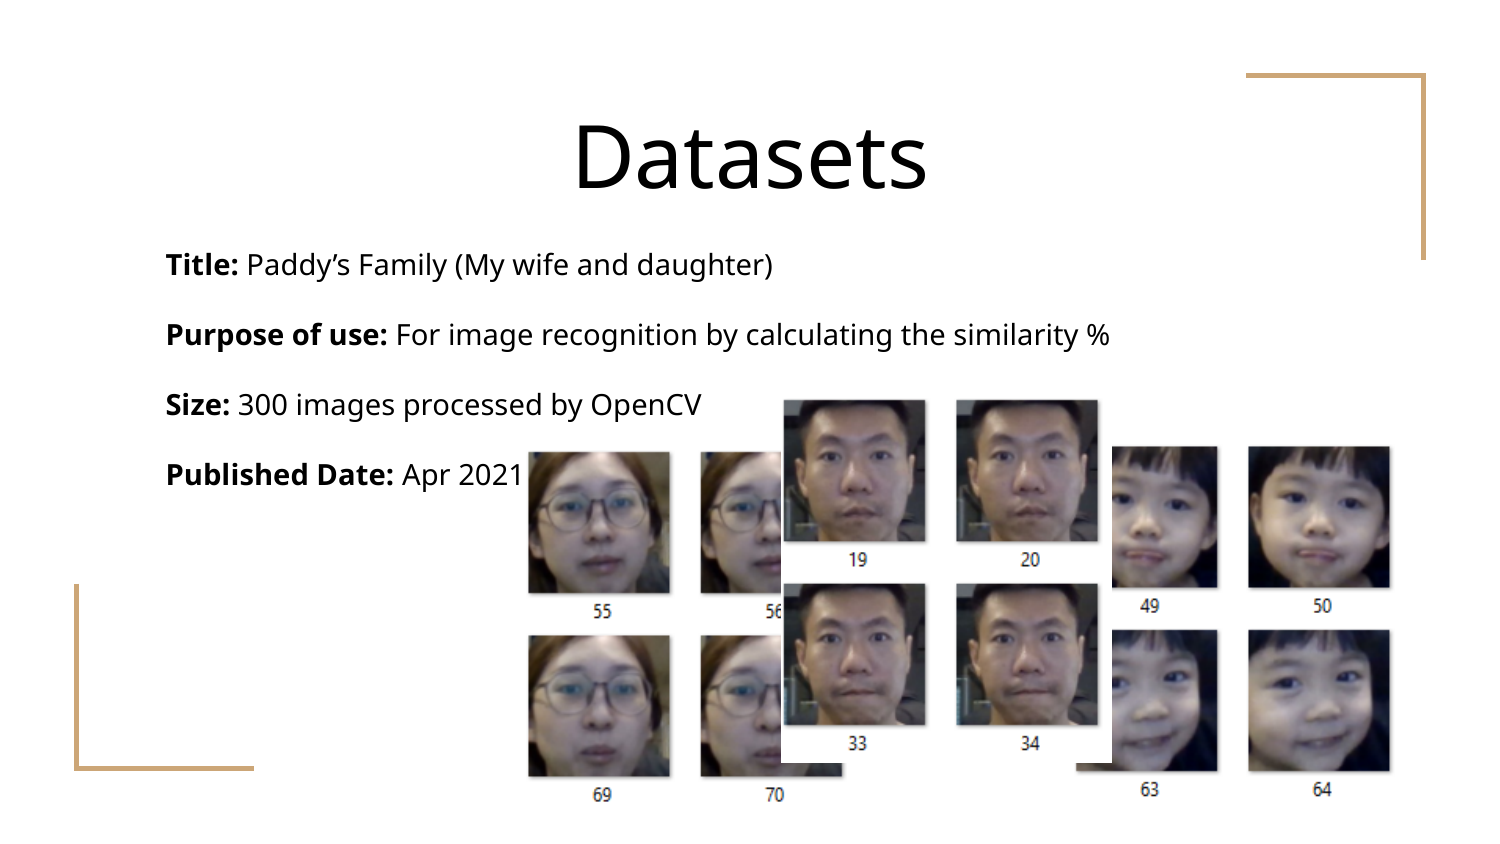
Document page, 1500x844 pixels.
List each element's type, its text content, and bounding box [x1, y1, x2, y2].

text_box Title: Paddy’s Family (My wife and daughter) Purpose of use: For image recognition by calculating the similarity % Size: 300 images processed by OpenCV Published Date: Apr 2021 [150, 231, 1359, 576]
title Datasets [126, 27, 1374, 279]
picture [524, 394, 1396, 809]
